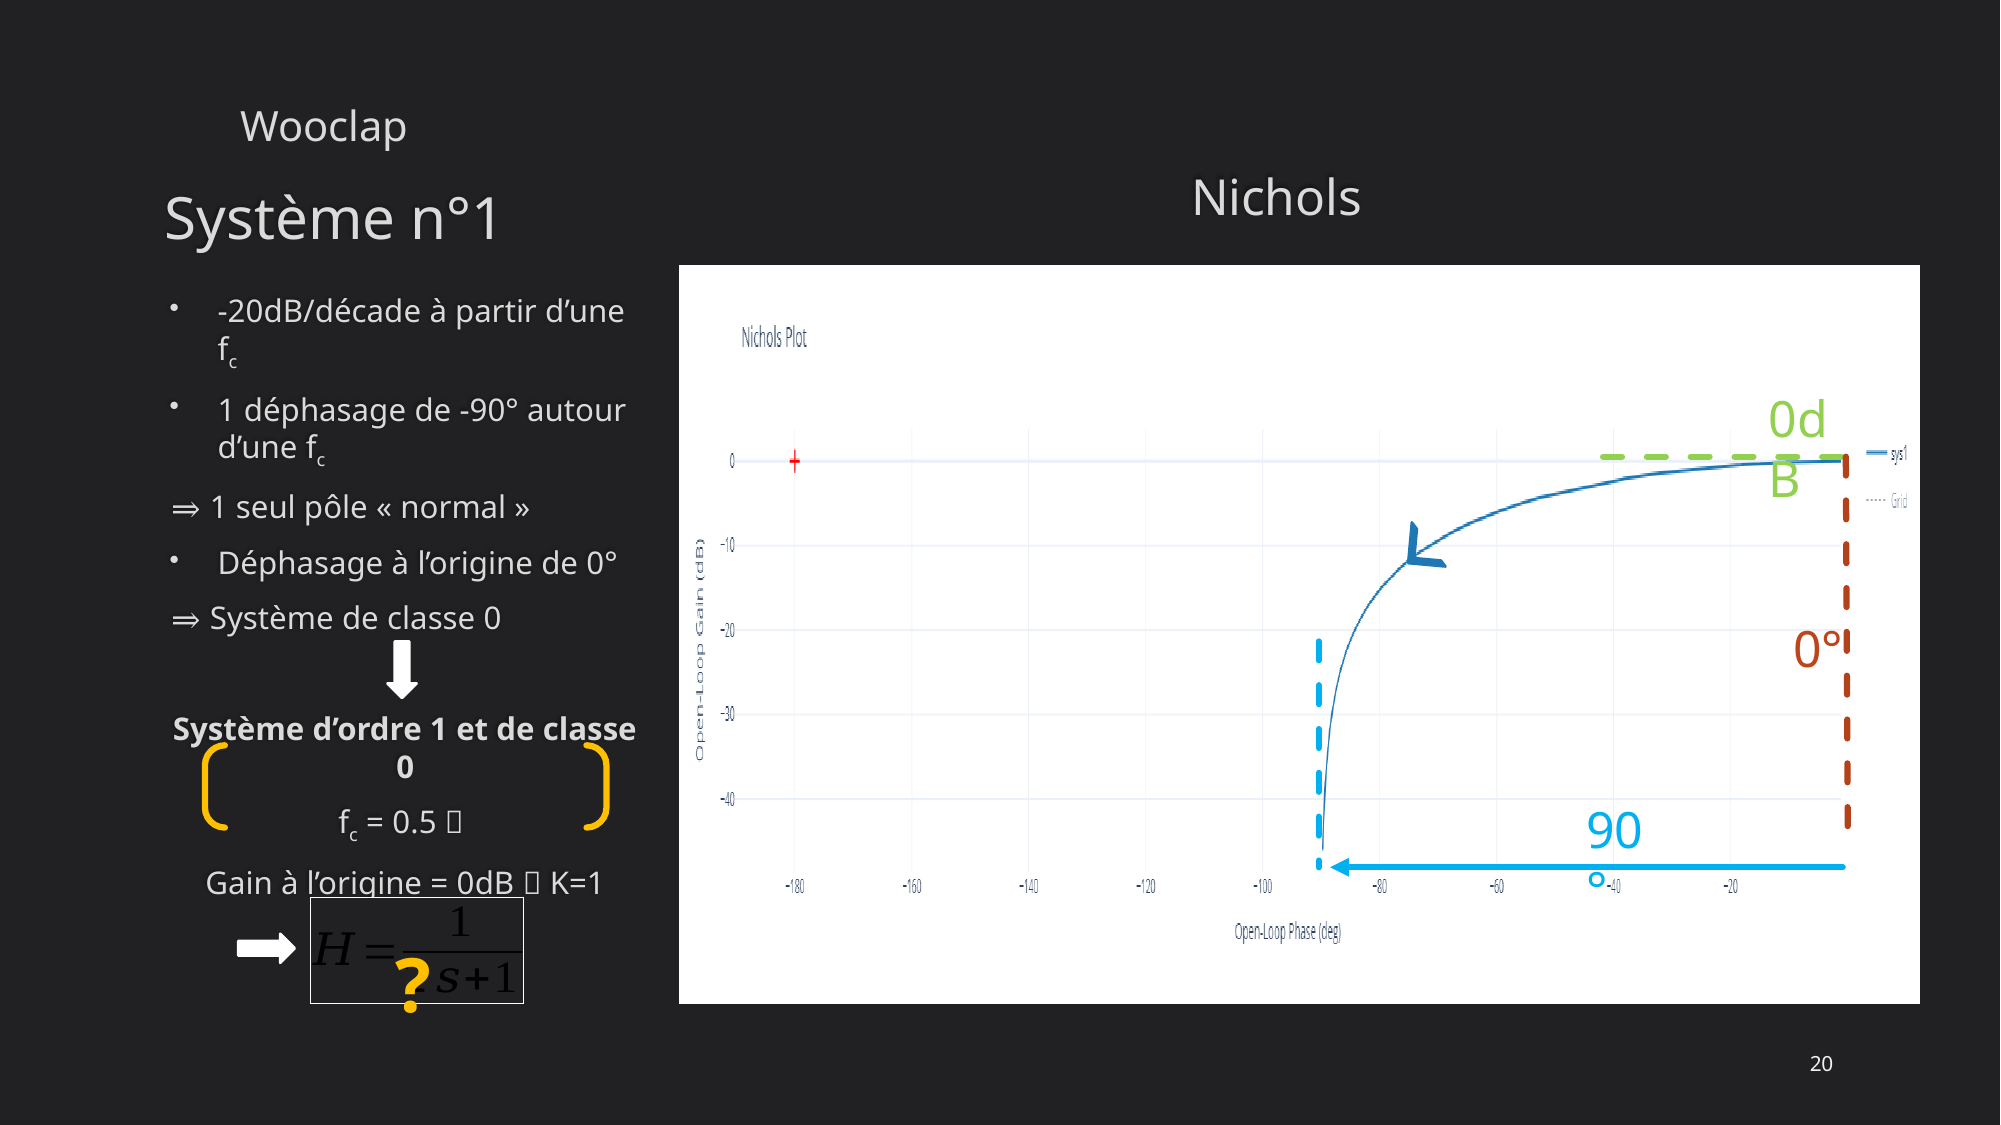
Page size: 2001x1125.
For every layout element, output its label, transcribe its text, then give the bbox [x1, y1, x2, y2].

text_box Wooclap [149, 92, 499, 157]
picture [678, 265, 1920, 1005]
text_box [204, 744, 608, 829]
slide_number 20 [1724, 1035, 1849, 1096]
text_box ? [380, 929, 447, 1035]
title Système n°1 [149, 99, 655, 260]
text_box [236, 932, 296, 965]
text_box [386, 640, 418, 699]
text_box Nichols [654, 157, 1899, 233]
